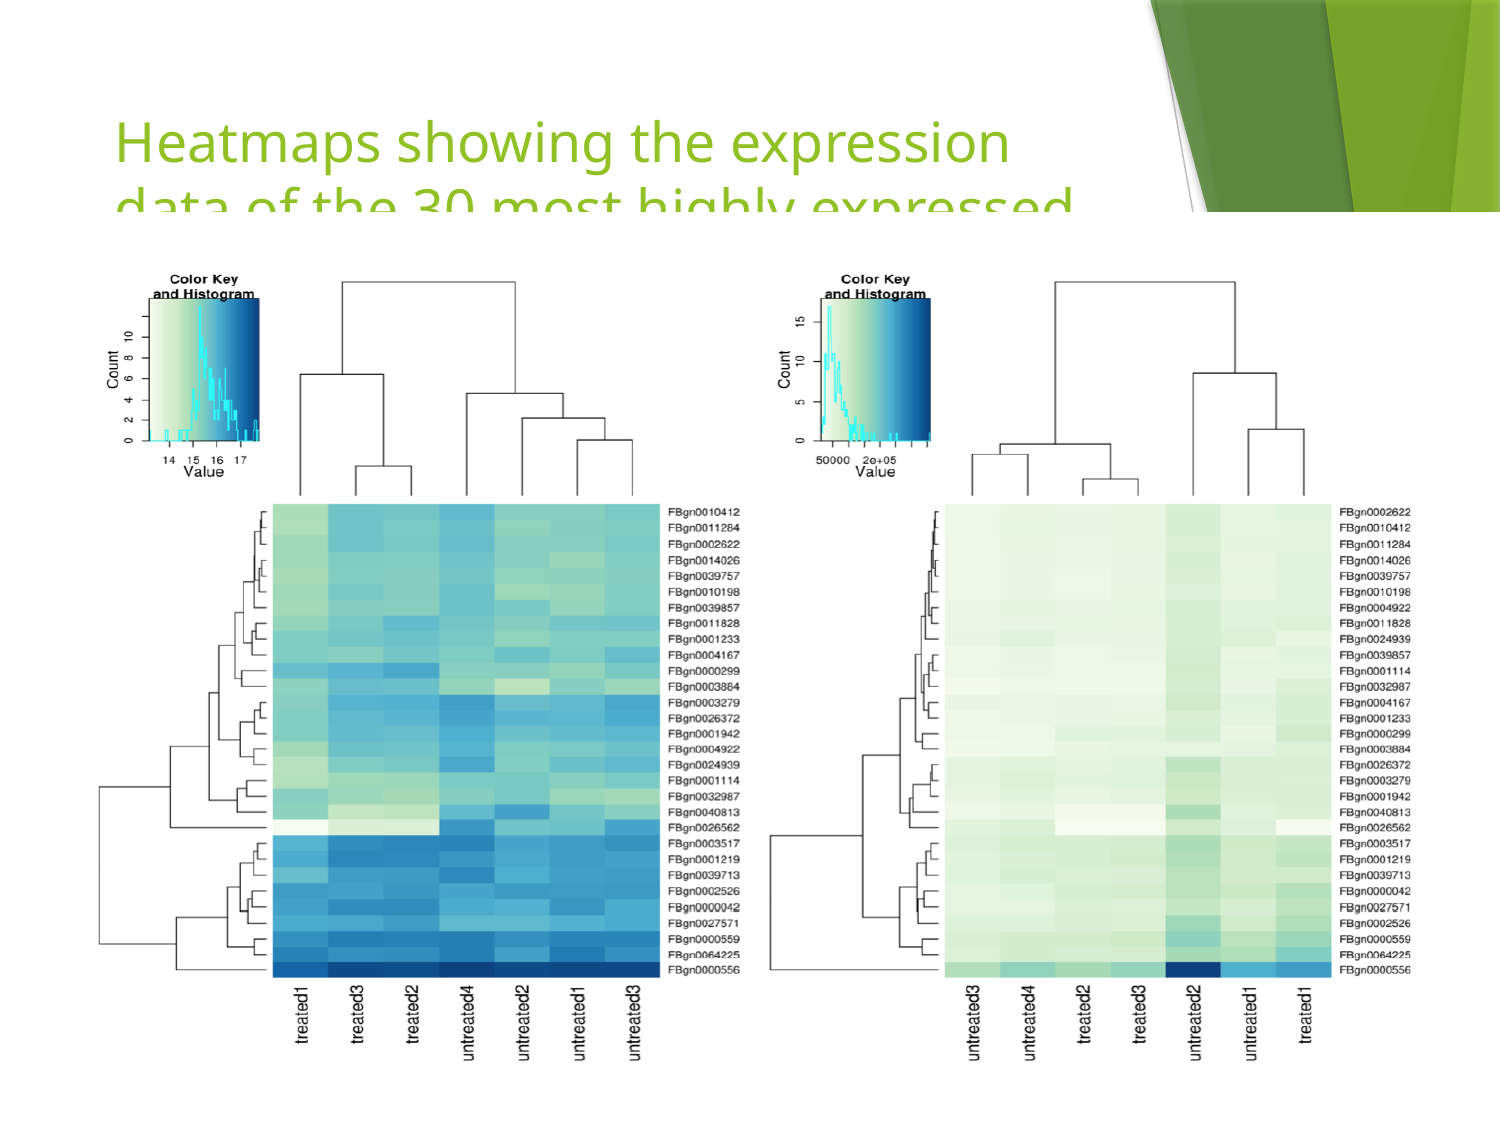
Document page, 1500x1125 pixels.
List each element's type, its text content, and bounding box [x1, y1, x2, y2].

title Heatmaps showing the expression data of the 30 most highly expressed genes [99, 99, 1142, 211]
picture [0, 211, 1500, 1125]
